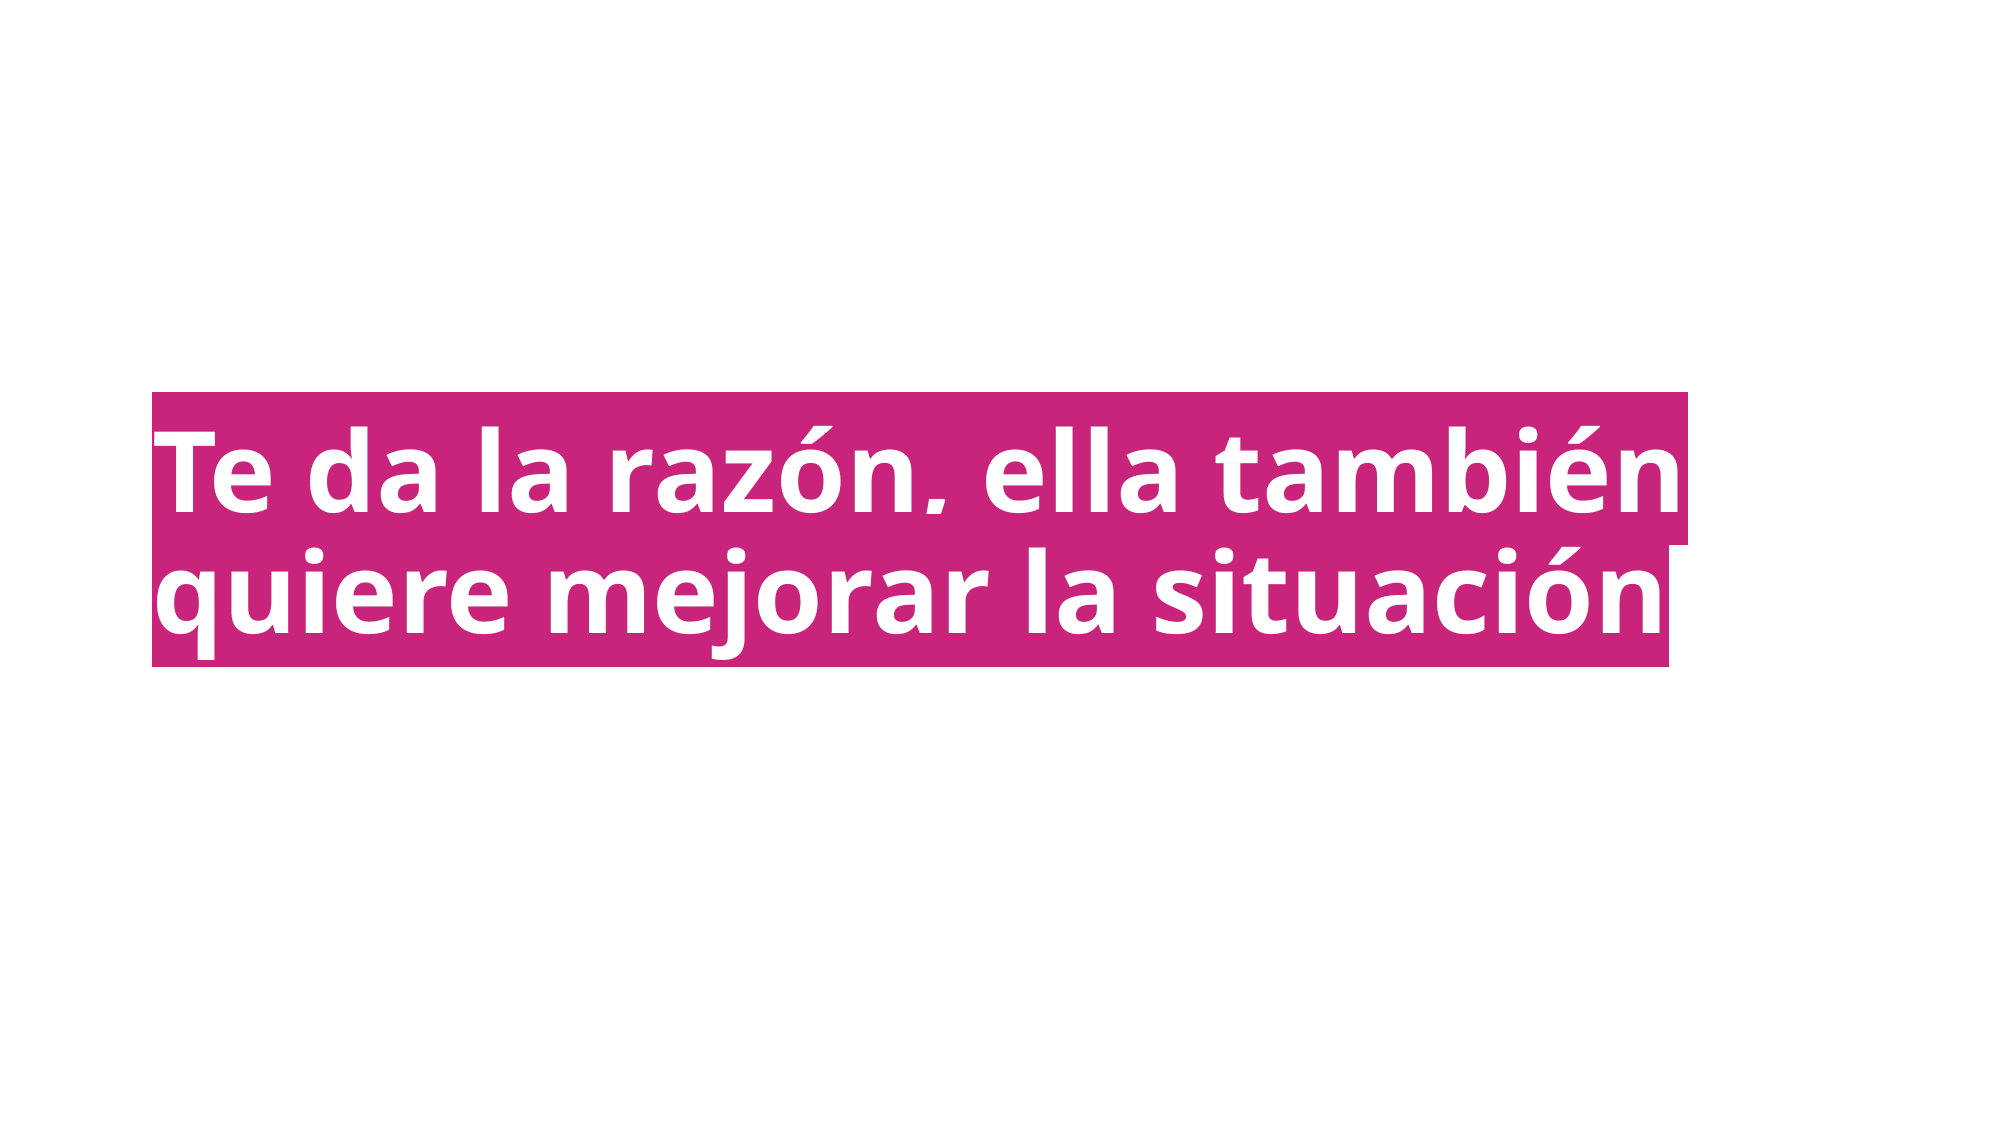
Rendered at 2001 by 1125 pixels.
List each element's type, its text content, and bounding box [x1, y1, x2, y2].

list Te da la razón, ella también quiere mejorar la situación [137, 59, 1863, 1014]
